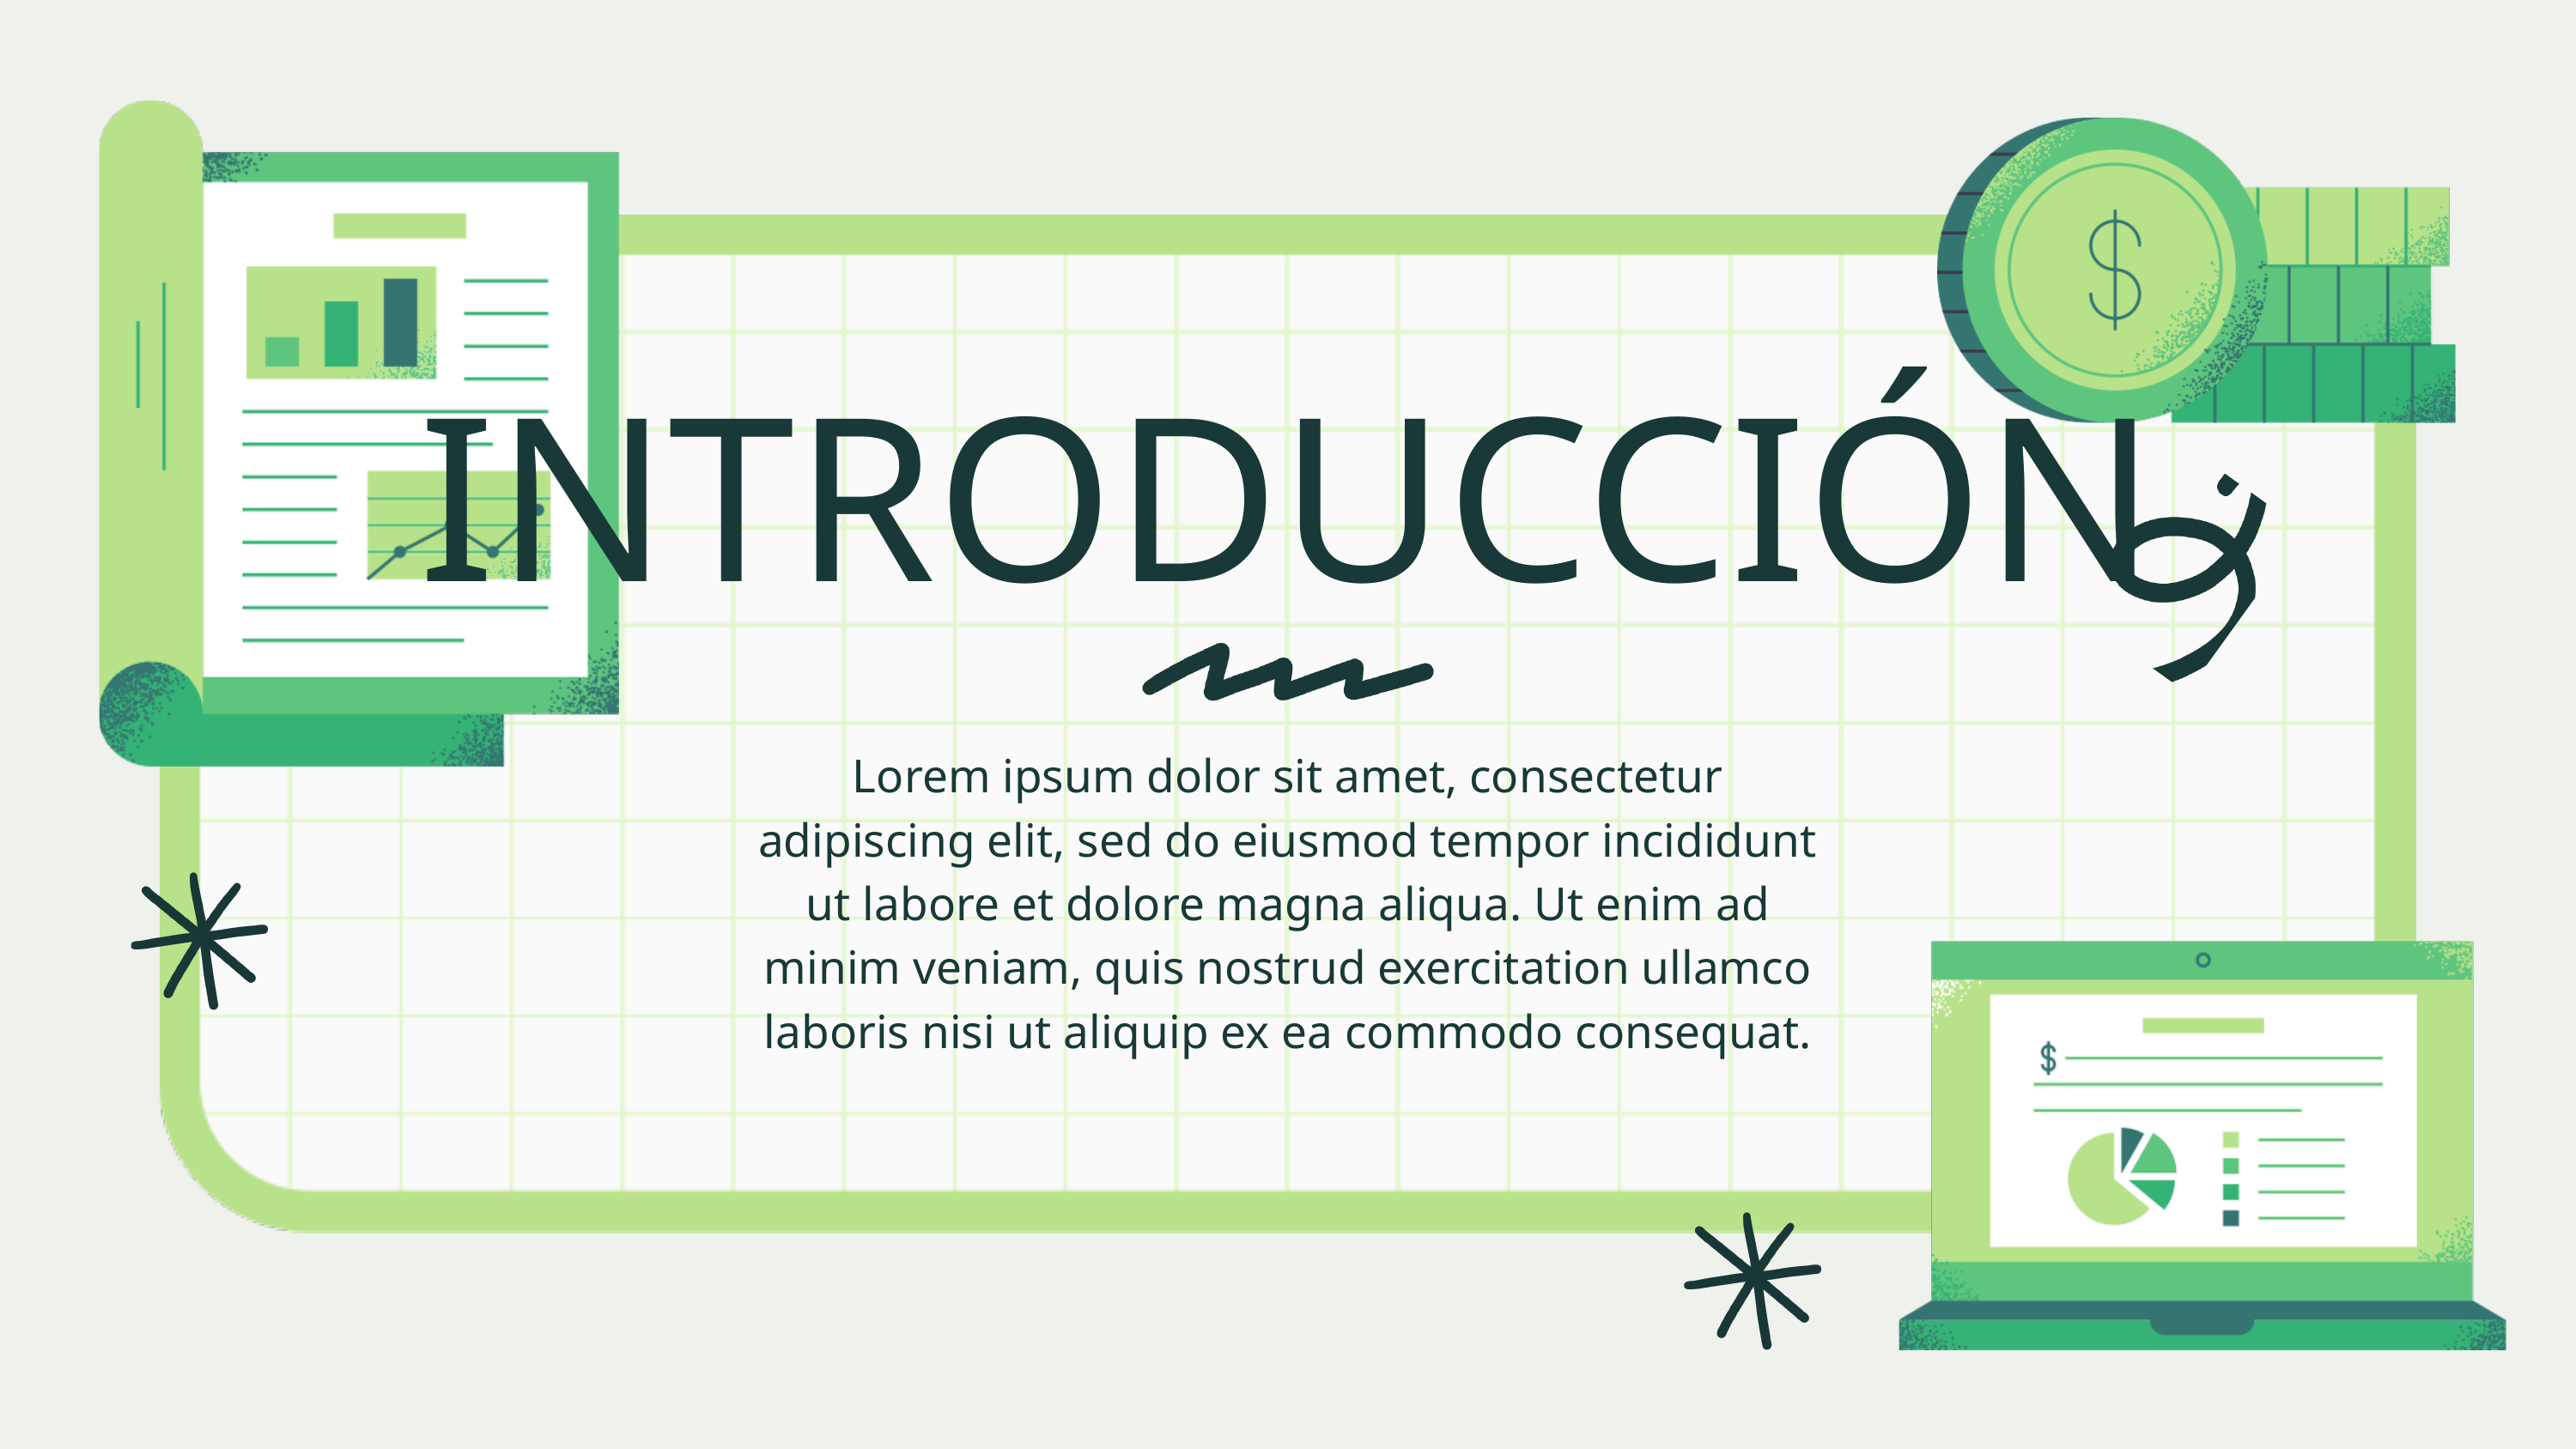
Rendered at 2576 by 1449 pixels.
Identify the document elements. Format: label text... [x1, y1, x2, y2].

text_box [131, 872, 270, 1010]
text_box INTRODUCCIÓN [404, 308, 2171, 627]
text_box [1899, 941, 2506, 1350]
text_box [99, 100, 620, 767]
text_box [1140, 641, 1436, 702]
text_box [1684, 1212, 1823, 1350]
text_box [620, 215, 1937, 308]
text_box [2038, 422, 2304, 693]
text_box [160, 423, 2416, 1234]
text_box Lorem ipsum dolor sit amet, consectetur adipiscing elit, sed do eiusmod tempor incididunt ut labore et dolore magna aliqua. Ut enim ad minim veniam, quis nostrud exercitation ullamco laboris nisi ut aliquip ex ea commodo consequat. [739, 737, 1836, 1058]
text_box [1937, 118, 2456, 423]
